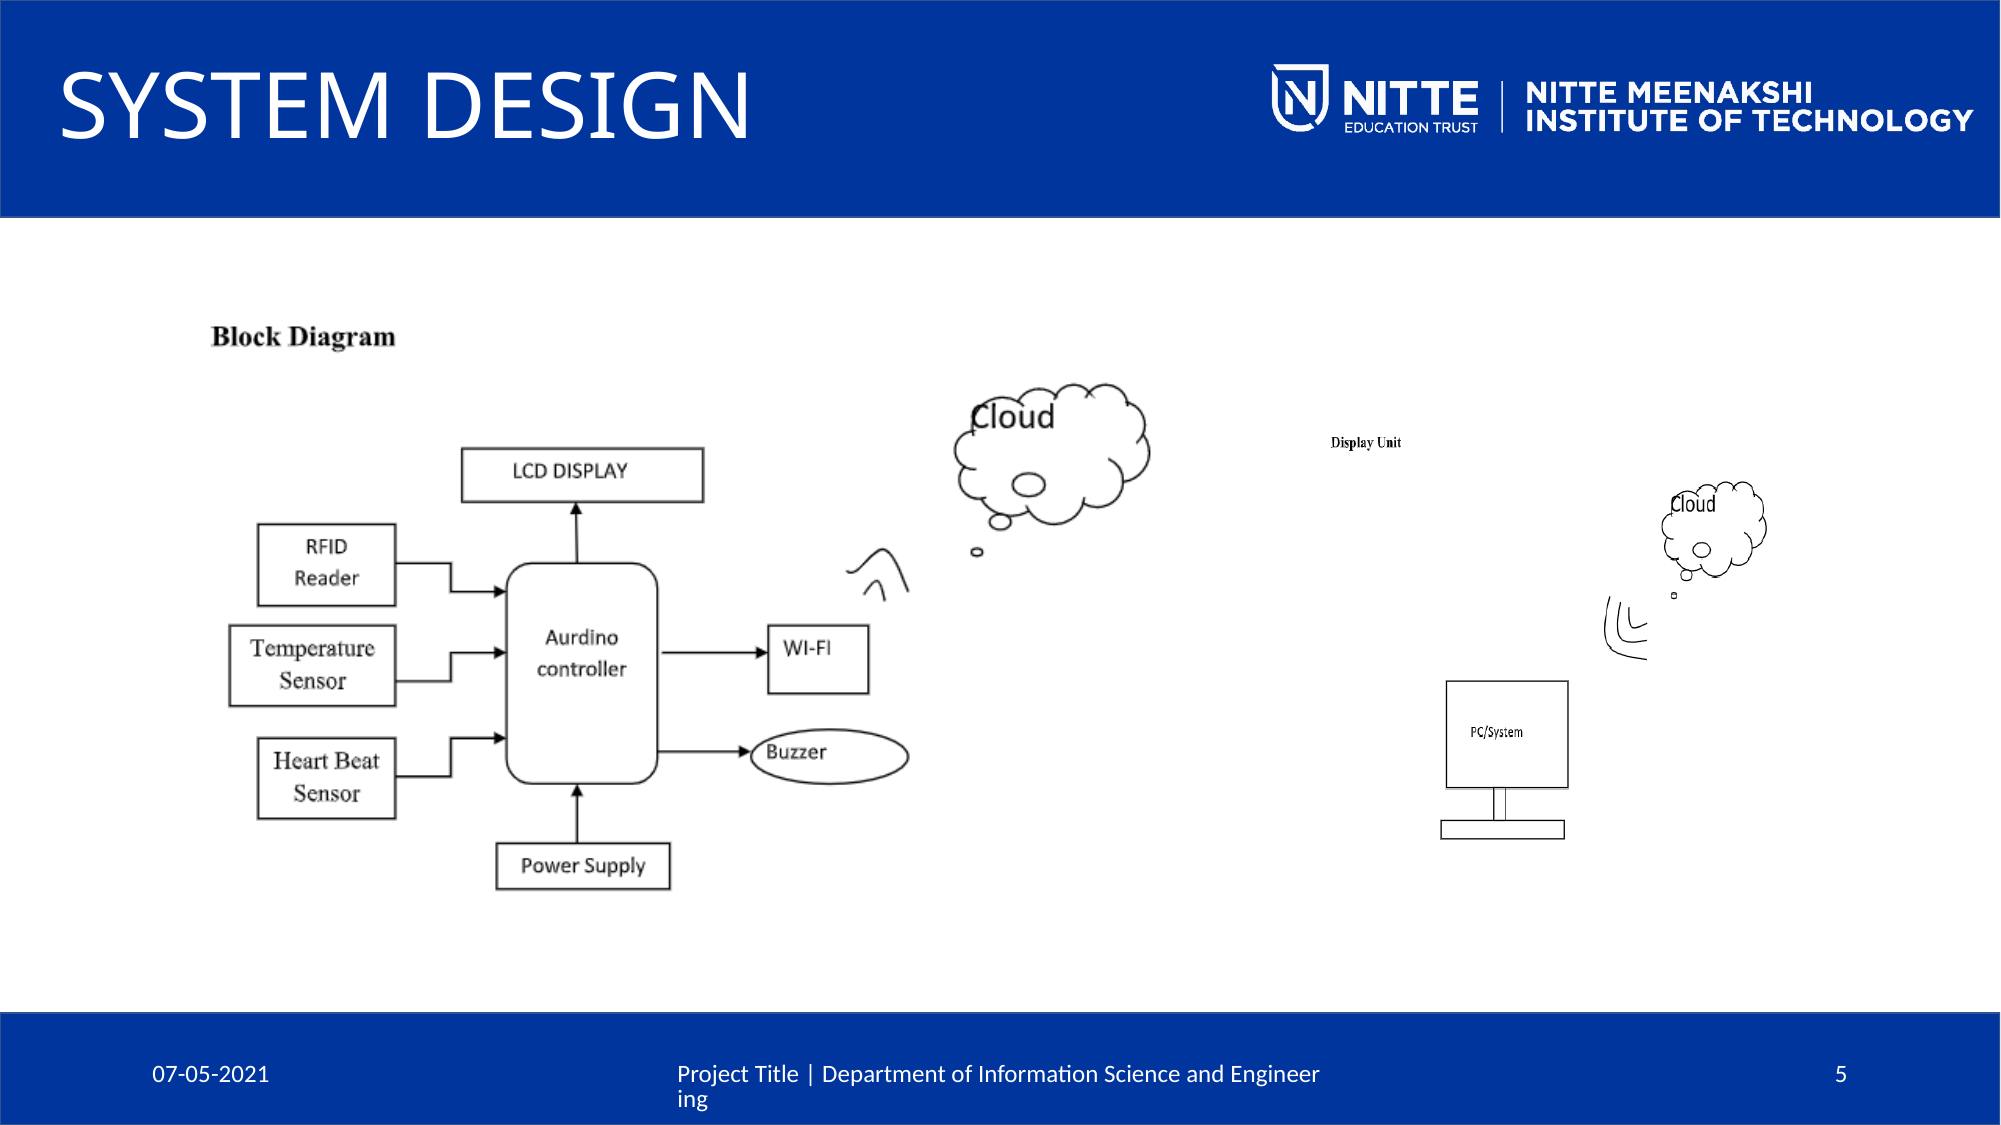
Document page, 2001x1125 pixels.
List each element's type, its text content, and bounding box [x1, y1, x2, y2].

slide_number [137, 1042, 588, 1103]
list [137, 298, 1219, 910]
picture [1261, 408, 1904, 877]
picture [1122, 0, 2001, 275]
slide_number 5 [1412, 1042, 1863, 1103]
title SYSTEM DESIGN [43, 0, 1769, 218]
footer Project Title | Department of Information Science and Engineering [662, 1042, 1338, 1103]
